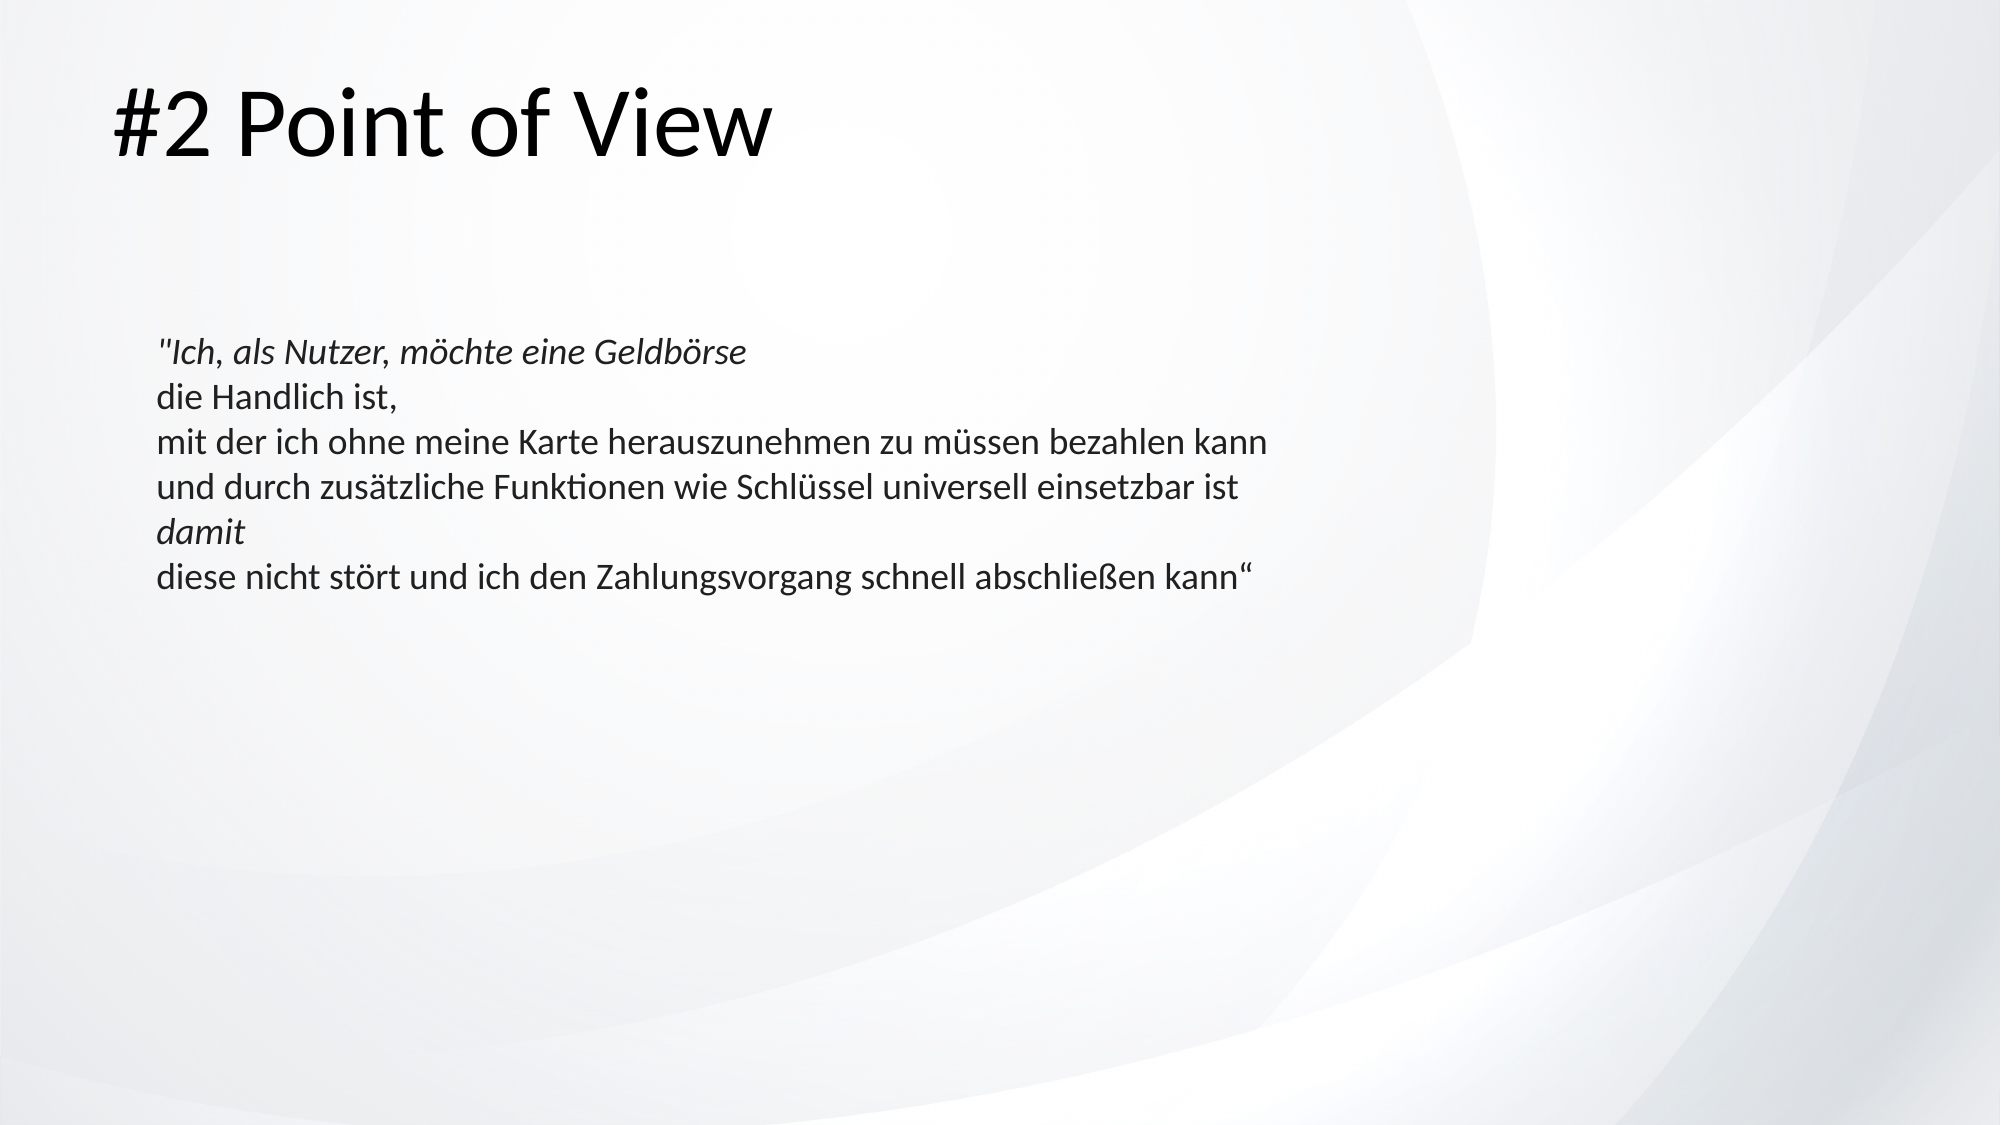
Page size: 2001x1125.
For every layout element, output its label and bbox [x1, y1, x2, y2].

text_box [0, 0, 2000, 1125]
